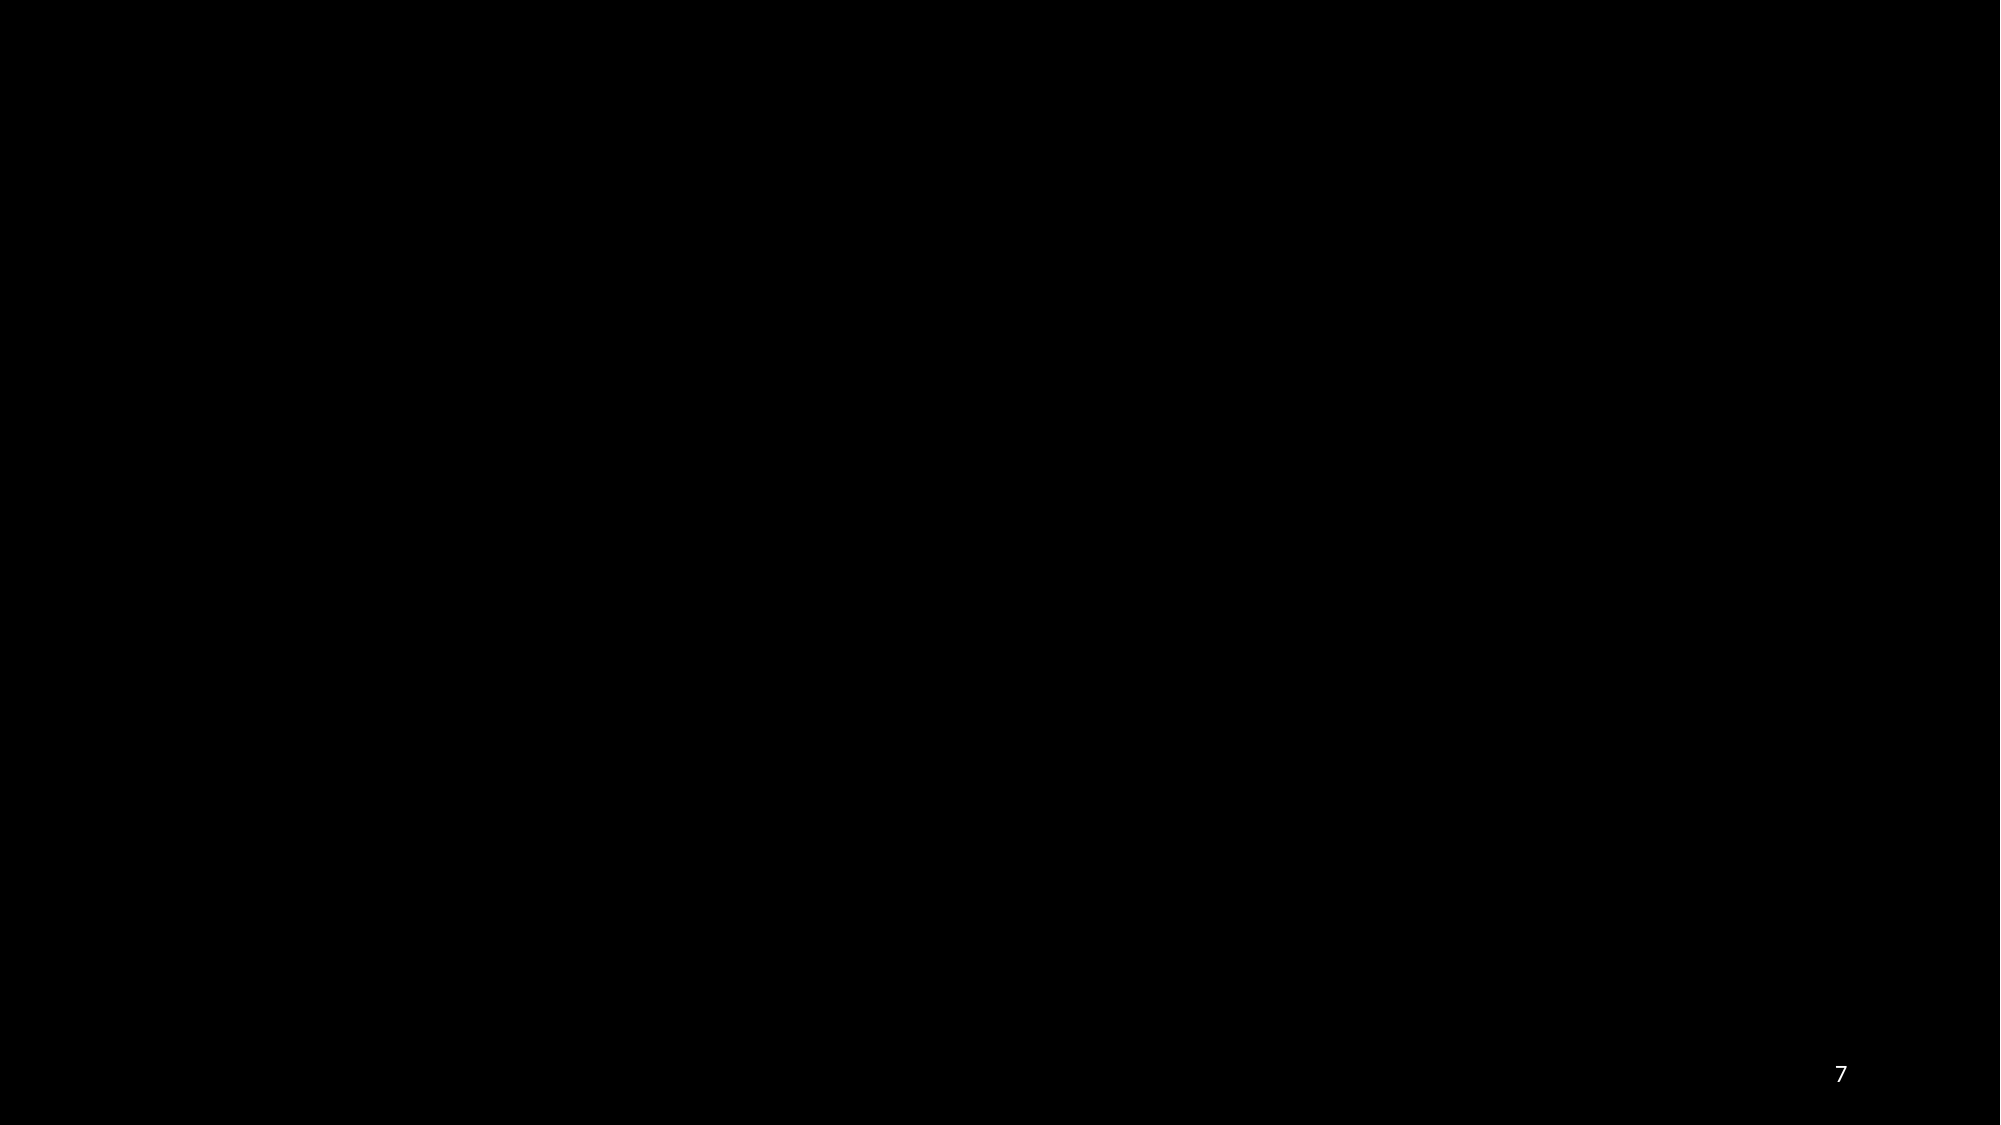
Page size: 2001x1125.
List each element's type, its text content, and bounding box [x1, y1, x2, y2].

slide_number 7 [1412, 1042, 1863, 1103]
